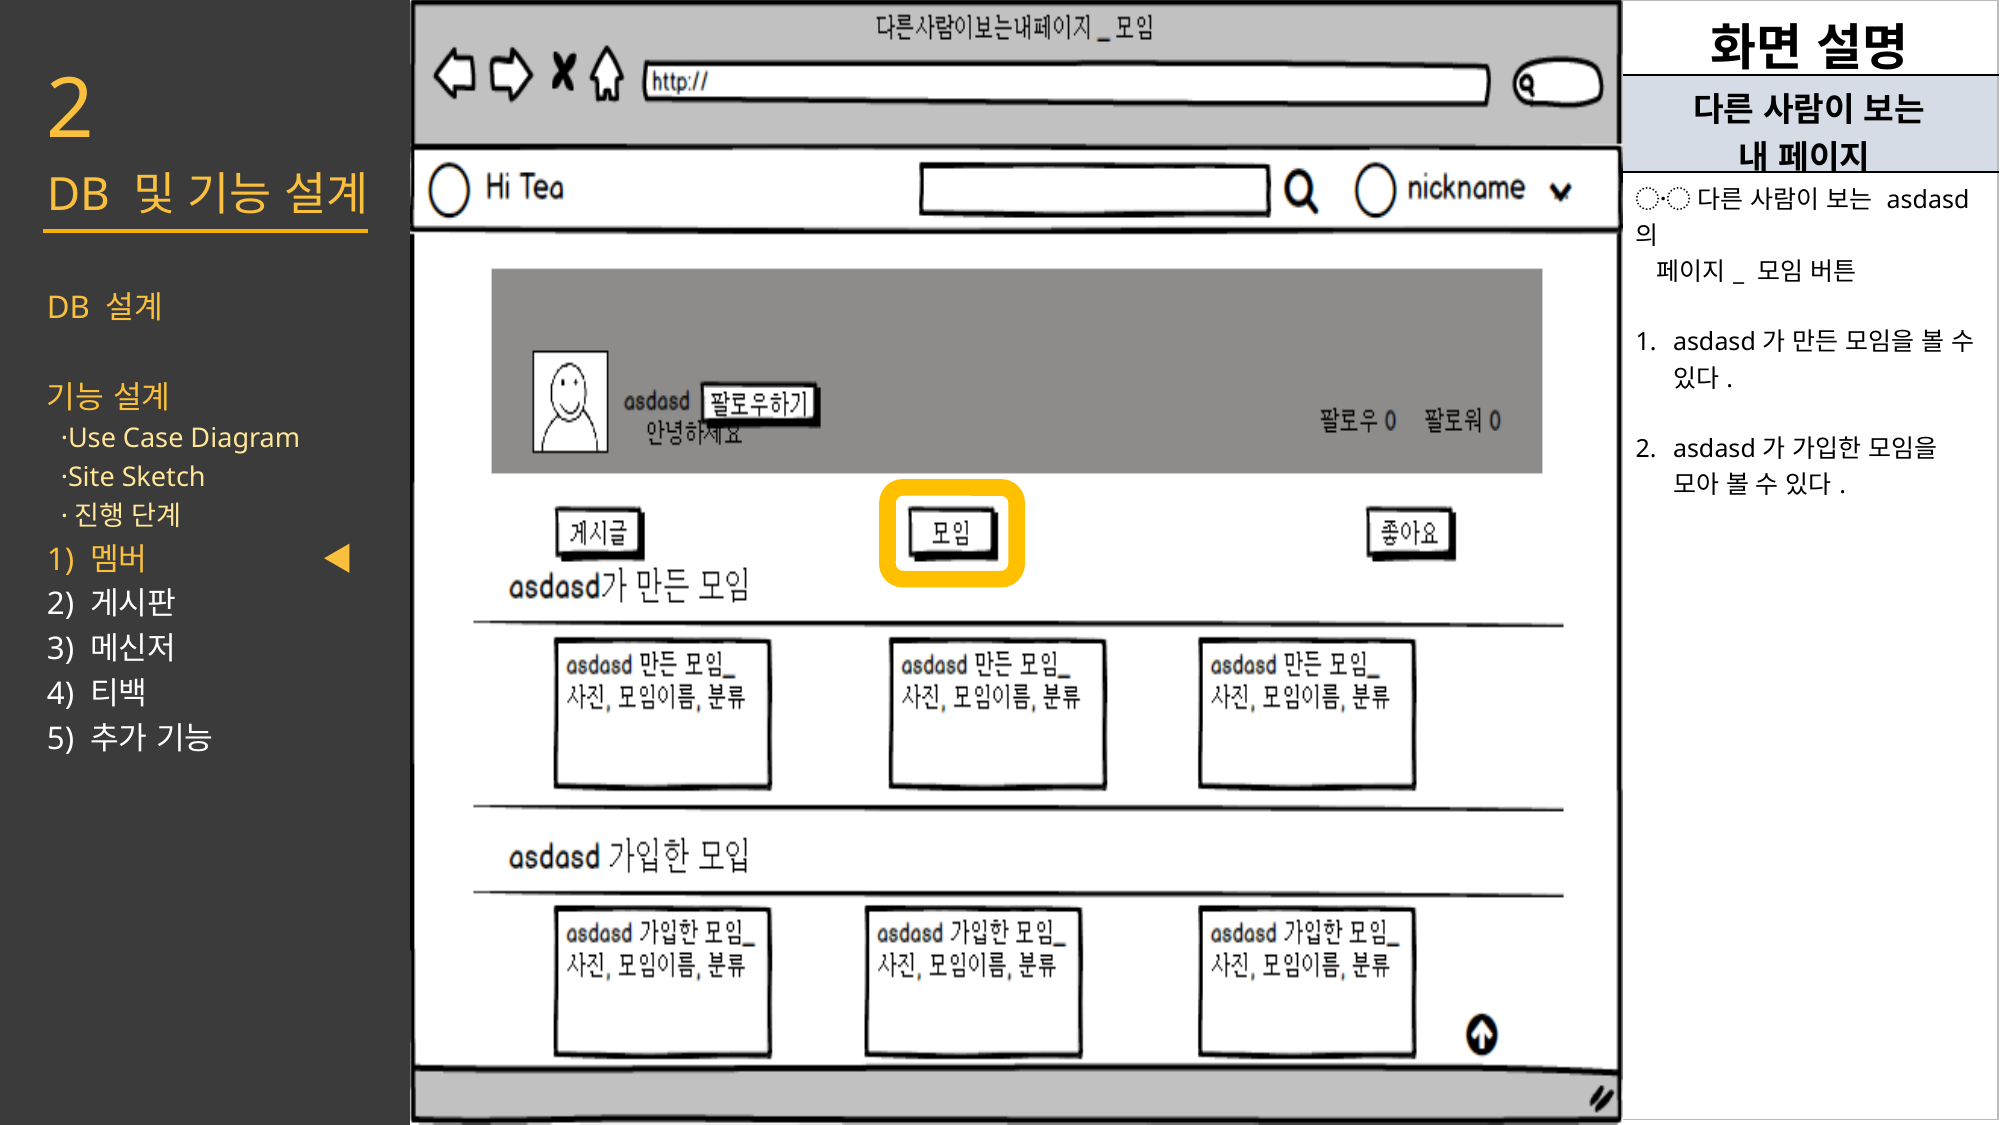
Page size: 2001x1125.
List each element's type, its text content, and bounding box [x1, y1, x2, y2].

table_header 화면 설명 [1623, 1, 1997, 74]
table_cell 〮 다른 사람이 보는 asdasd의 페이지_ 모임 버튼 asdasd가 만든 모임을 볼 수 있다. asdasd가 가입한 모임을 모아 볼 수 있다. [1623, 173, 1997, 1119]
text_box [0, 0, 410, 1125]
text_box 2 DB 및 기능 설계 DB 설계 기능 설계 ·Use Case Diagram ·Site Sketch ·진행 단계 1) 멤버 ◀ 2) 게시판 3) 메신저 4) 티백 5) 추가 기능 [32, 26, 384, 763]
table_cell 다른 사람이 보는 내 페이지 [1623, 76, 1997, 171]
picture [410, 0, 1623, 1125]
